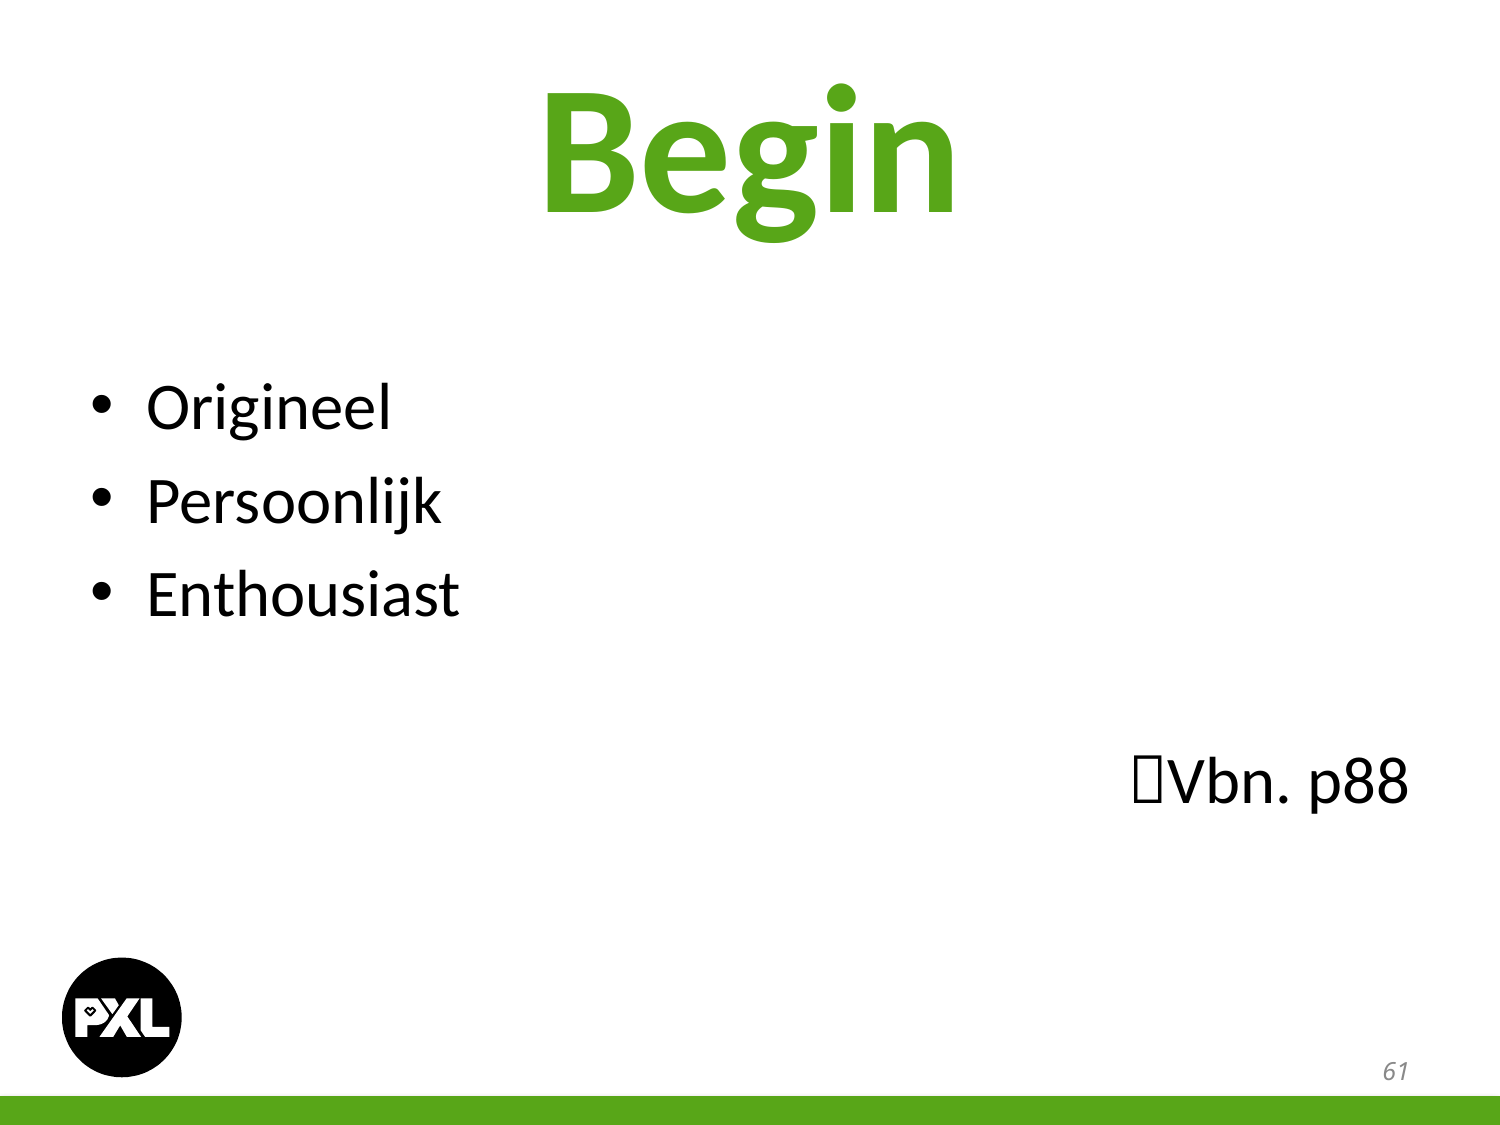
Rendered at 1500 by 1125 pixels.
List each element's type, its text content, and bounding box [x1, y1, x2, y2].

slide_number 61 [1074, 1042, 1425, 1103]
list Origineel Persoonlijk Enthousiast Vbn. p88 [75, 262, 1425, 1005]
title Begin [75, 45, 1425, 233]
